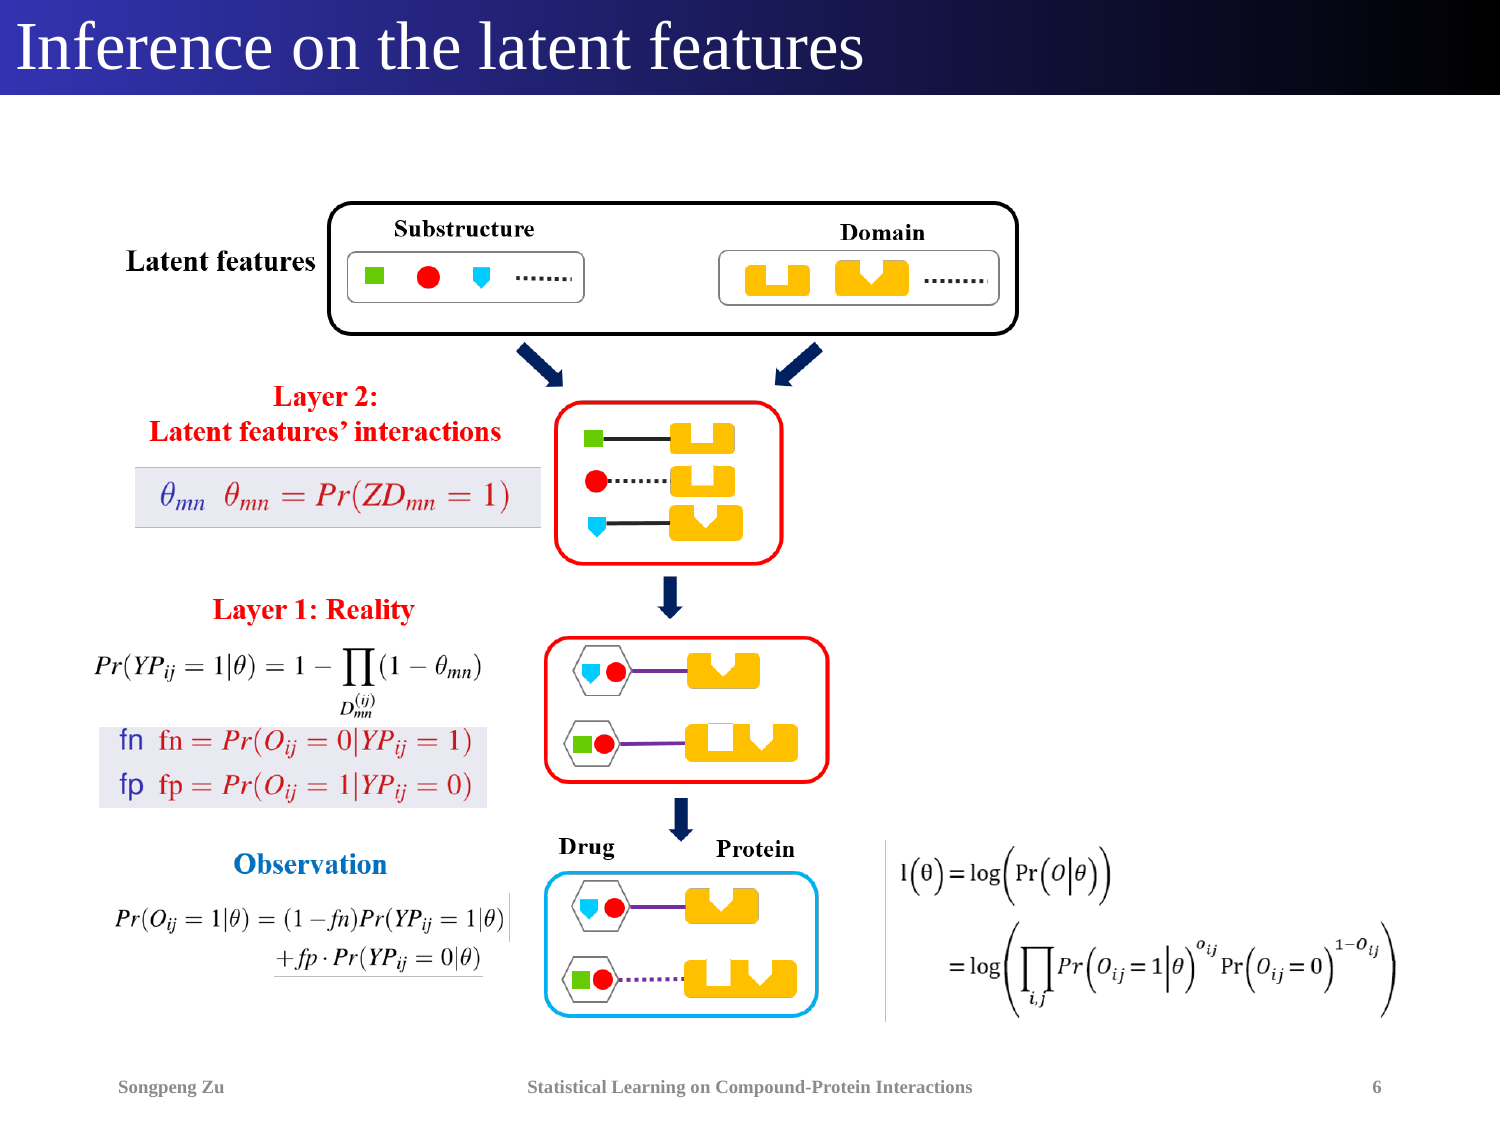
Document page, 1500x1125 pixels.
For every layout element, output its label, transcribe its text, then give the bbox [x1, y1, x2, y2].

picture [87, 201, 1413, 1022]
title Inference on the latent features [0, 0, 1500, 95]
slide_number Songpeng Zu [103, 1056, 441, 1117]
slide_number 6 [1059, 1056, 1397, 1117]
footer Statistical Learning on Compound-Protein Interactions [496, 1056, 1004, 1117]
